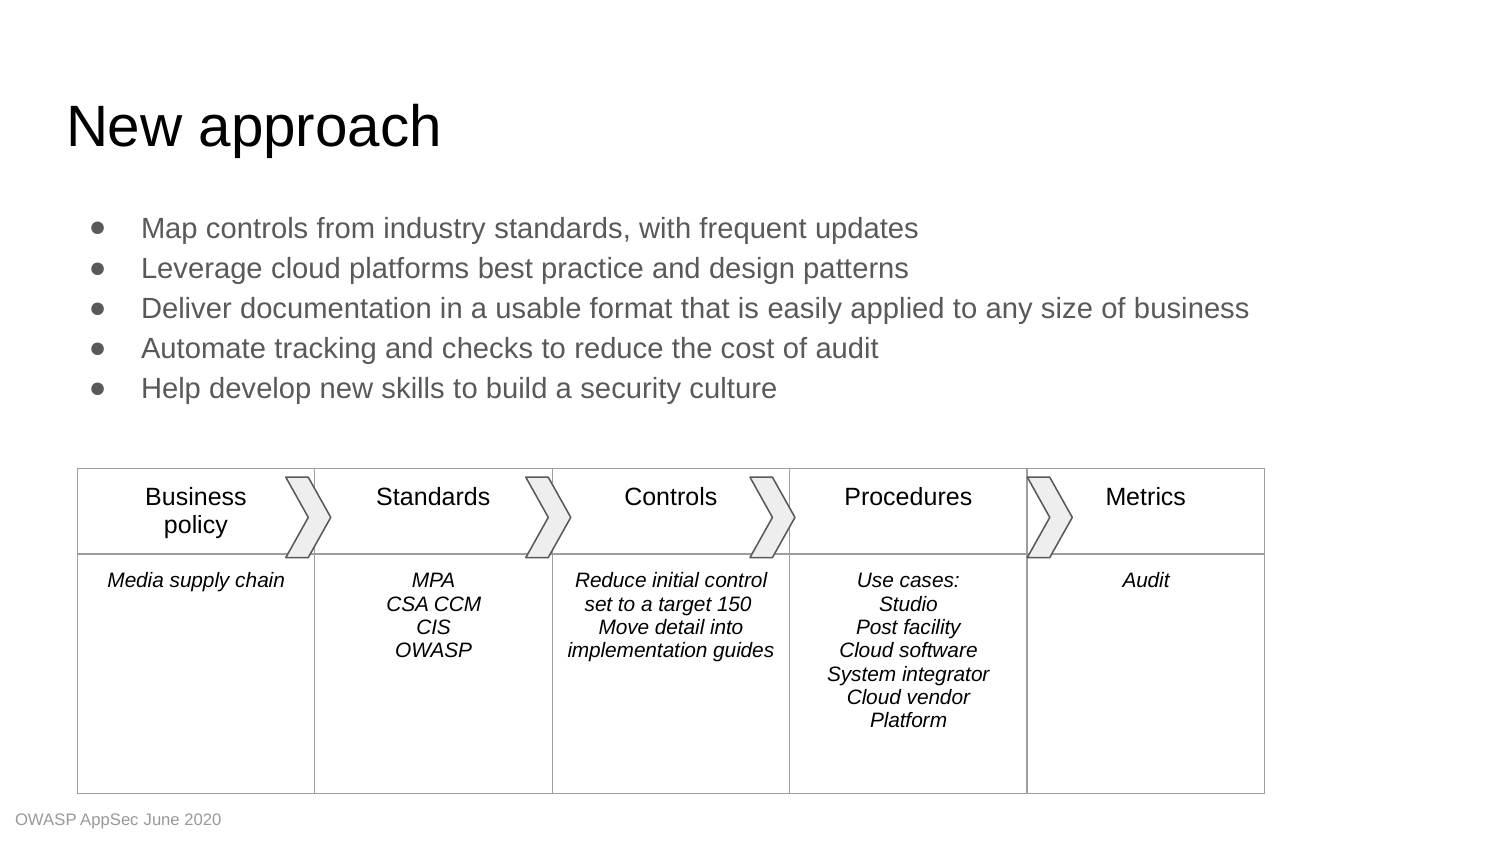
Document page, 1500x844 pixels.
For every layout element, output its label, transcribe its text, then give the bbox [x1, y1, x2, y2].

text_box [525, 477, 571, 558]
table_header Procedures [790, 469, 1026, 553]
table_cell Media supply chain [78, 555, 314, 793]
text_box [750, 477, 795, 558]
text_box [1027, 477, 1073, 558]
table_cell Reduce initial control set to a target 150 Move detail into implementation guides [553, 555, 789, 793]
table_header Metrics [1028, 469, 1264, 553]
list Map controls from industry standards, with frequent updates Leverage cloud platforms best practice and design patterns Deliver documentation in a usable format that is easily applied to any size of business Automate tracking and checks to reduce the cost of audit Help develop new skills to build a security culture [51, 189, 1449, 750]
table_cell Audit [1028, 555, 1264, 793]
table_cell Use cases: Studio Post facility Cloud software System integrator Cloud vendor Platform [790, 555, 1026, 793]
table_header Controls [553, 469, 789, 553]
table_header Business policy [78, 469, 314, 553]
table_cell MPA CSA CCM CIS OWASP [315, 555, 552, 793]
title New approach [51, 72, 1449, 167]
table_header Standards [315, 469, 552, 553]
text_box [285, 477, 331, 558]
